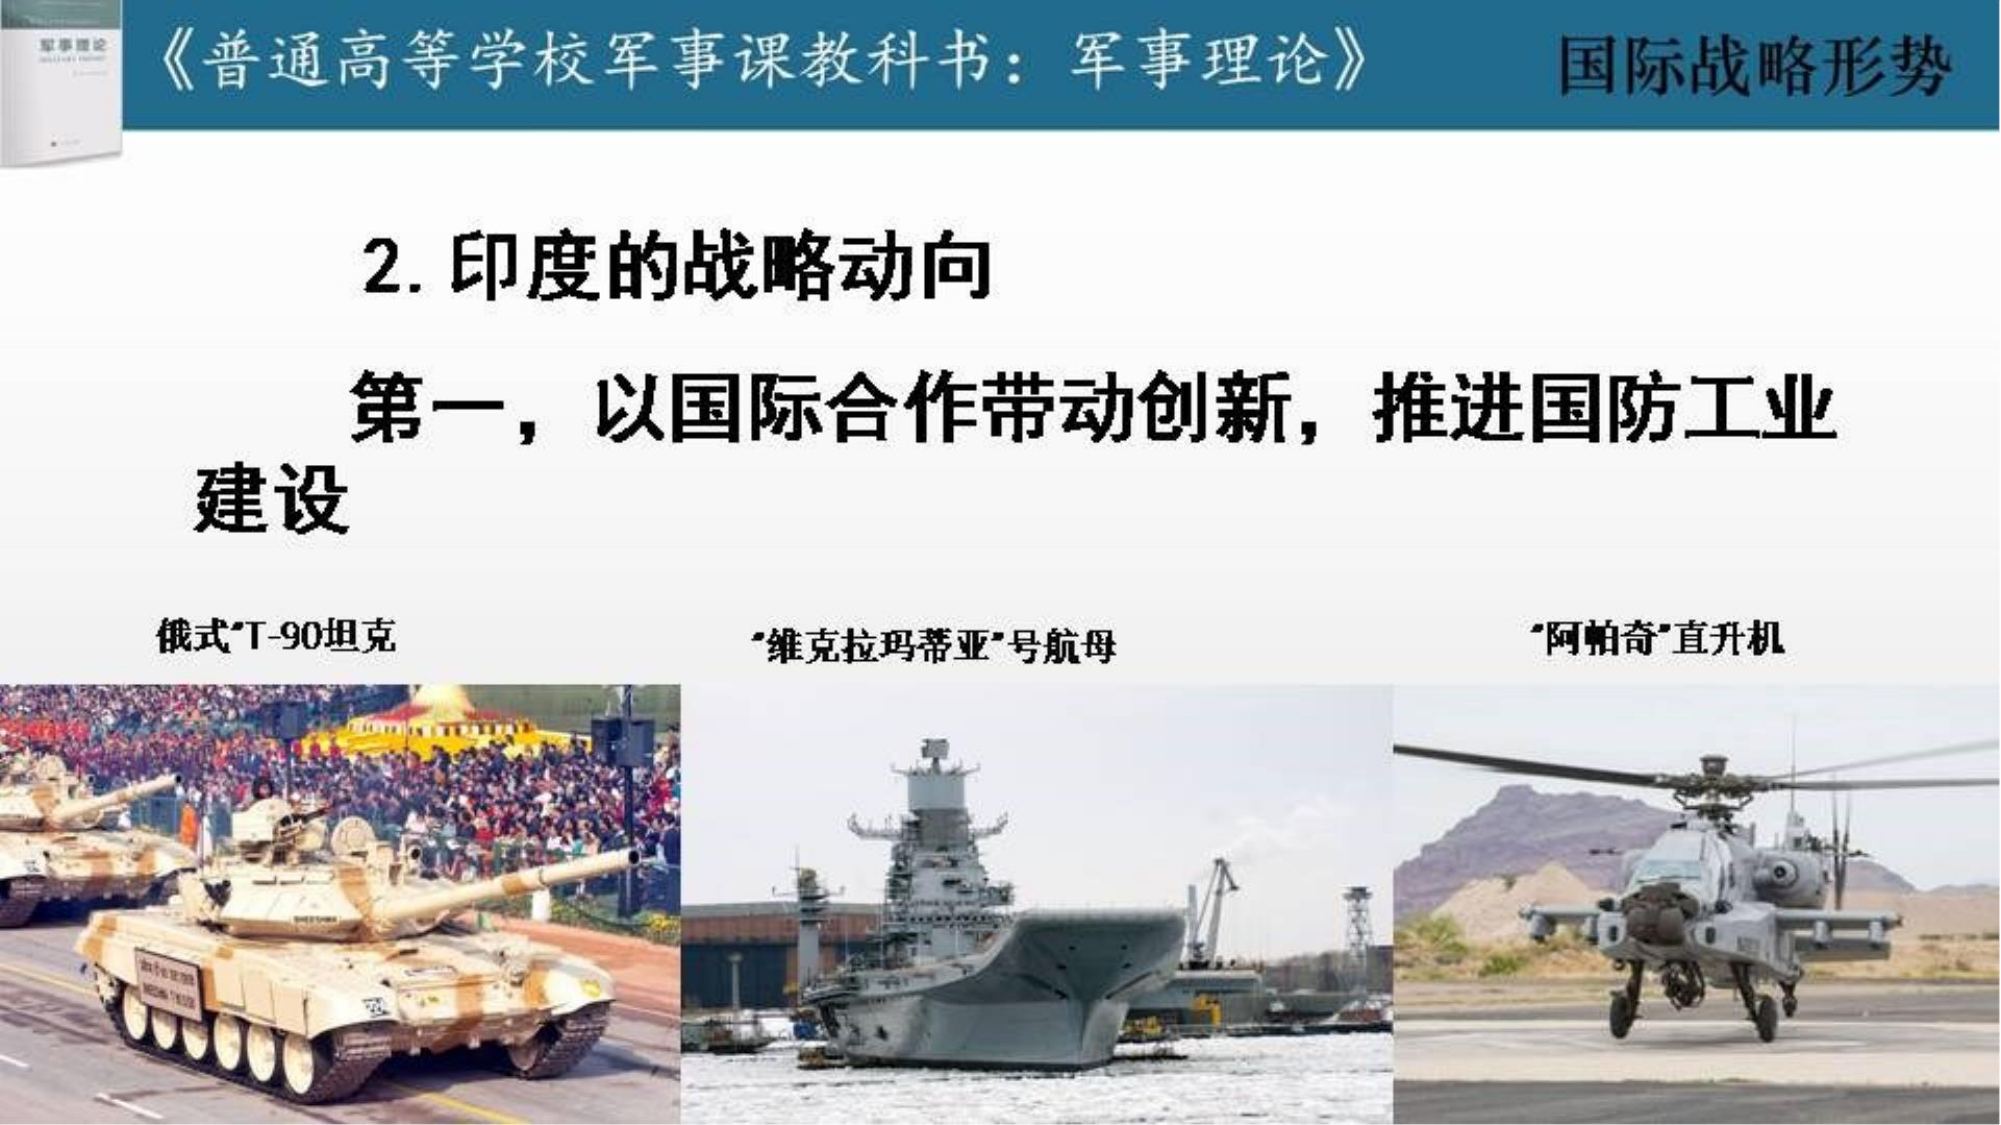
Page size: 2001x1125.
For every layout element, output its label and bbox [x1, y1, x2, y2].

text_box [0, 0, 2000, 1125]
